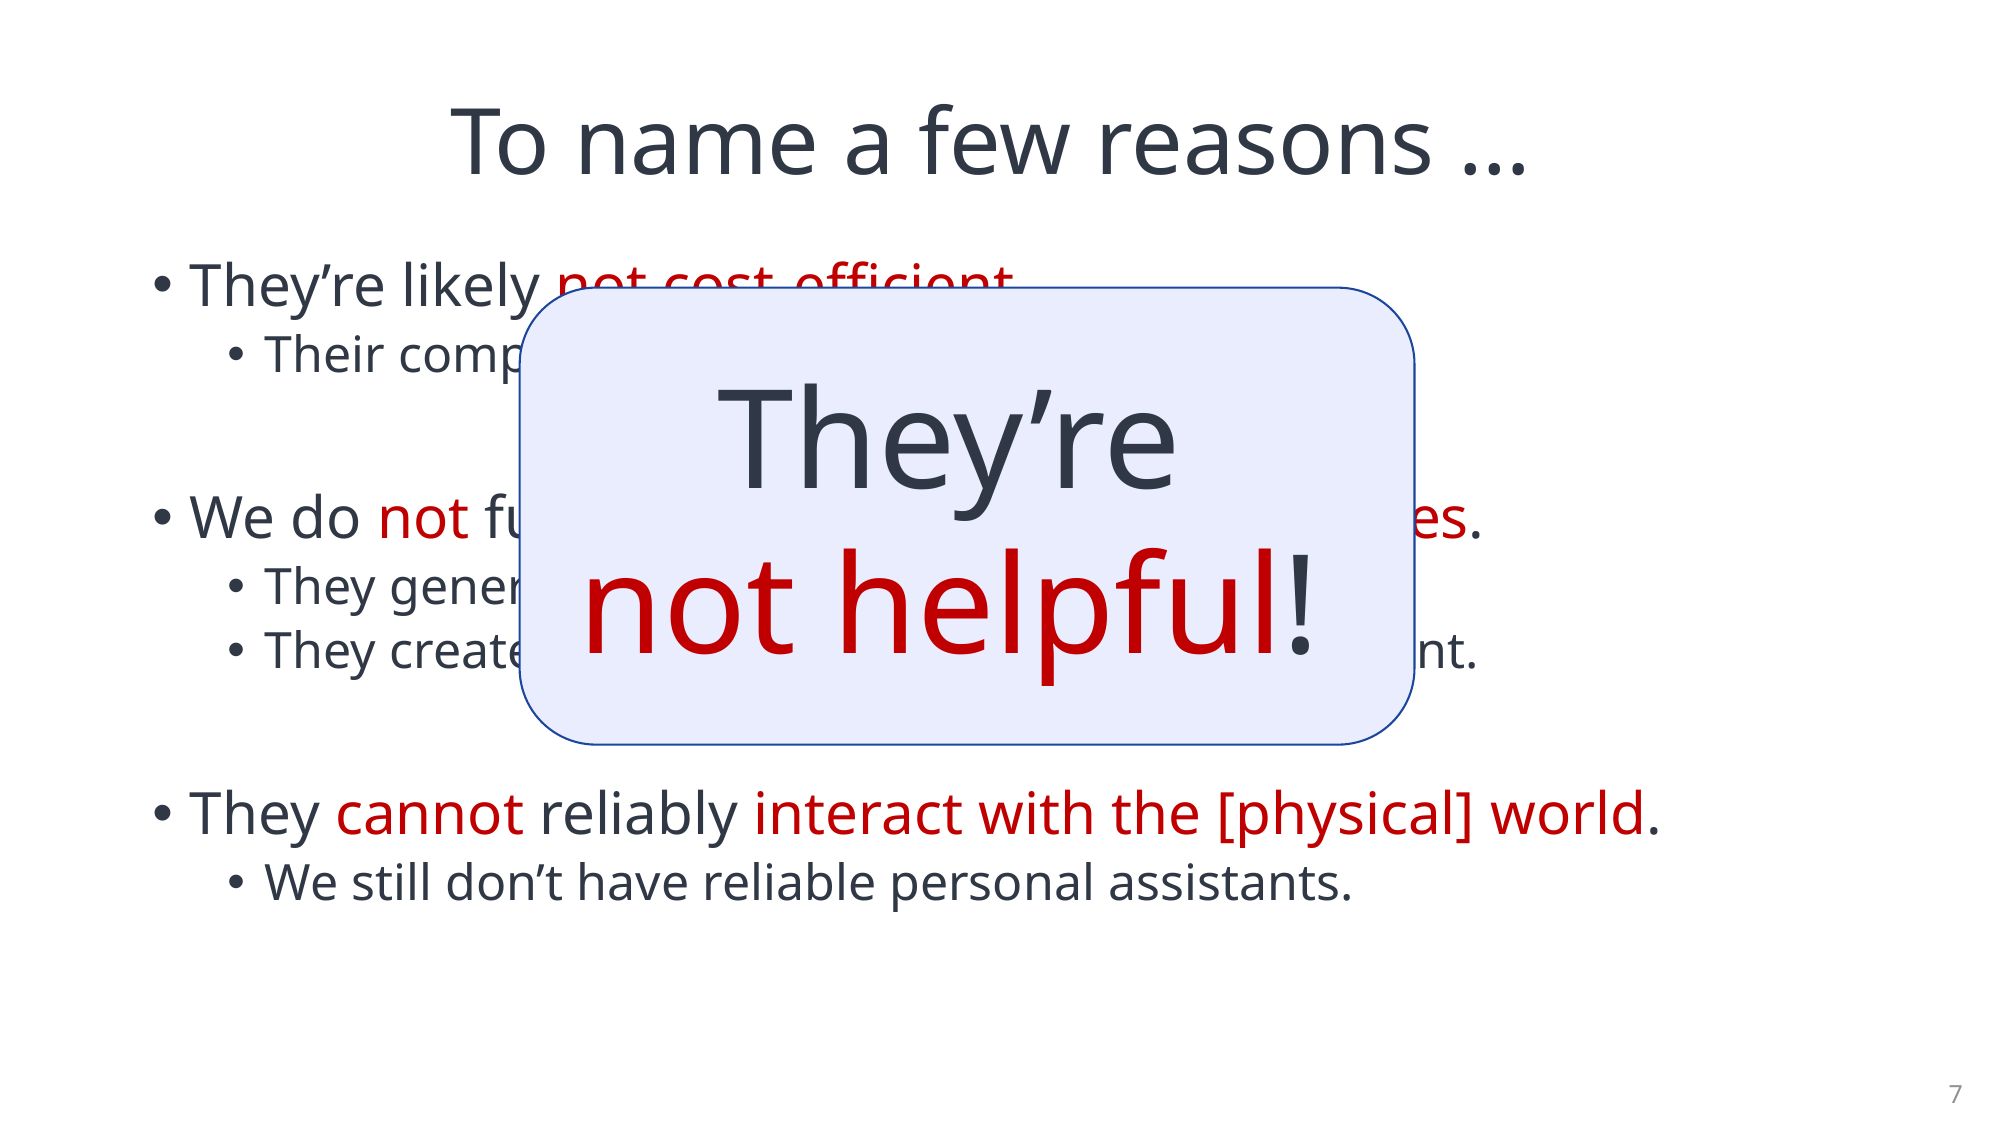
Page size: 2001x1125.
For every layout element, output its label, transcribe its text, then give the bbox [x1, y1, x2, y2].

title To name a few reasons … [32, 62, 1974, 228]
slide_number 7 [1912, 1065, 2000, 1125]
list They’re likely not cost-efficient. Their compute cost, human annotation cost, etc. We do not fully understand their failure modes. They generate fabricated statements. They creates concerns about their safe deployment. They cannot reliably interact with the [physical] world. We still don’t have reliable personal assistants. [137, 248, 1863, 1014]
text_box They’re not helpful! [518, 286, 1416, 746]
